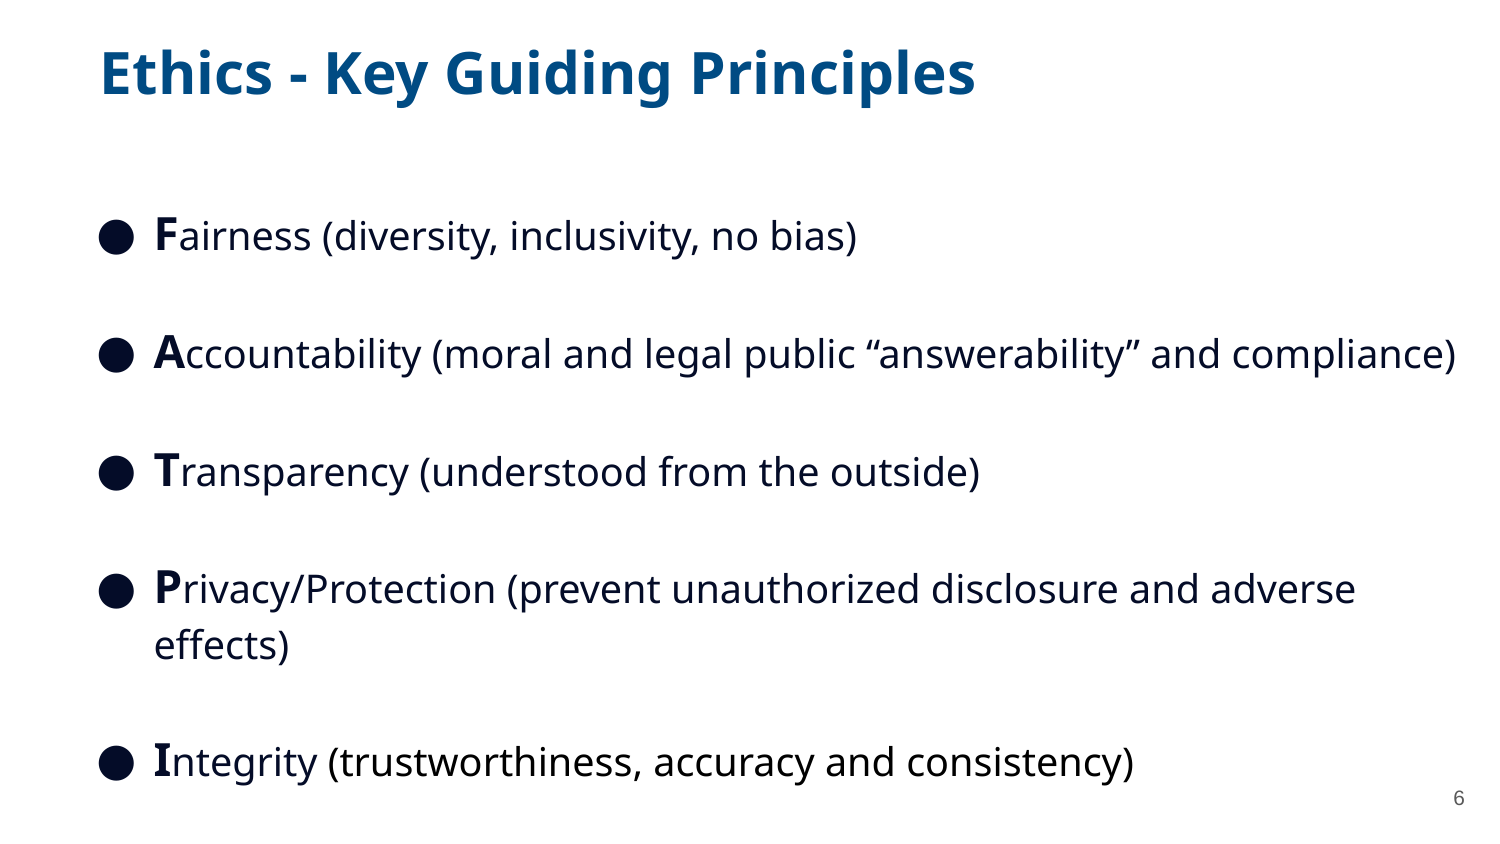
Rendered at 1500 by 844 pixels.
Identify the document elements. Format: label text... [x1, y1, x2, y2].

text_box Fairness (diversity, inclusivity, no bias) Accountability (moral and legal public “answerability” and compliance) Transparency (understood from the outside) Privacy/Protection (prevent unauthorized disclosure and adverse effects) Integrity (trustworthiness, accuracy and consistency) [63, 181, 1493, 801]
title Ethics - Key Guiding Principles [84, 29, 1438, 124]
slide_number ‹#› [1389, 764, 1480, 830]
